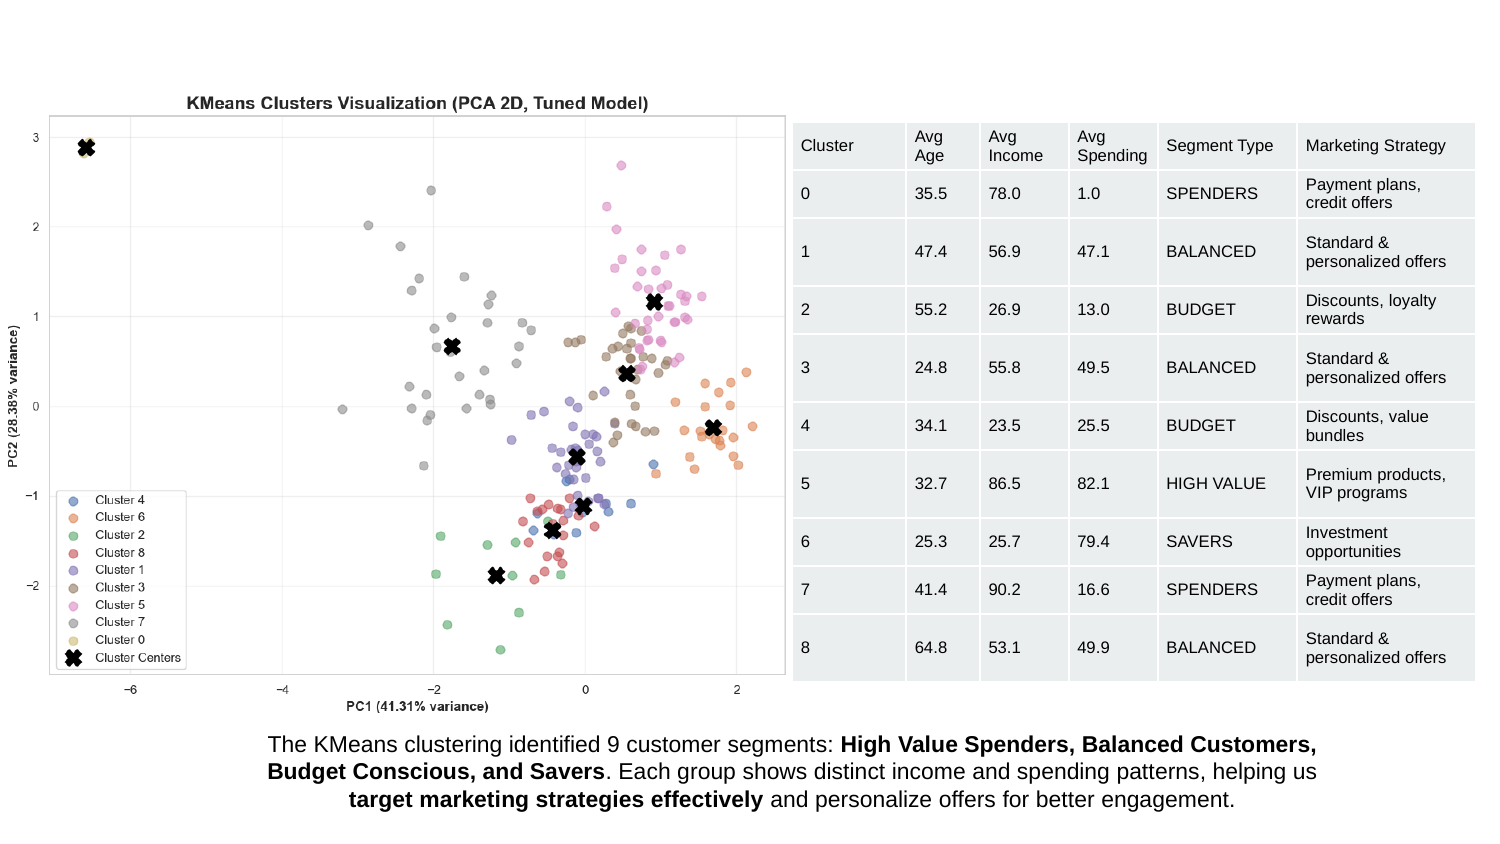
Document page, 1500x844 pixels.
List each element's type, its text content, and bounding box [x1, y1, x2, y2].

table_cell 35.5 [907, 171, 979, 217]
table_cell BALANCED [1159, 615, 1296, 681]
table_cell 32.7 [907, 451, 979, 517]
table_cell 1 [796, 219, 905, 285]
table_header Marketing Strategy [1298, 123, 1475, 169]
table_cell SPENDERS [1159, 567, 1296, 613]
table_cell Payment plans, credit offers [1298, 567, 1475, 613]
table_cell 64.8 [907, 615, 979, 681]
table_cell Investment opportunities [1298, 519, 1475, 565]
table_cell 82.1 [1070, 451, 1157, 517]
table_cell 25.5 [1070, 403, 1157, 449]
table_cell BALANCED [1159, 219, 1296, 285]
table_cell BALANCED [1159, 335, 1296, 401]
table_cell 7 [796, 567, 905, 613]
table_cell Discounts, value bundles [1298, 403, 1475, 449]
table_cell 16.6 [1070, 567, 1157, 613]
table_cell 90.2 [981, 567, 1068, 613]
table_cell 24.8 [907, 335, 979, 401]
table_cell 25.3 [907, 519, 979, 565]
table_cell 8 [796, 615, 905, 681]
table_cell 34.1 [907, 403, 979, 449]
table_cell 78.0 [981, 171, 1068, 217]
picture [0, 88, 793, 721]
table_cell 23.5 [981, 403, 1068, 449]
table_cell 4 [796, 403, 905, 449]
table_cell 55.2 [907, 287, 979, 333]
table_cell 0 [796, 171, 905, 217]
table_header Avg Income [981, 123, 1068, 169]
table_cell SPENDERS [1159, 171, 1296, 217]
table_cell 6 [796, 519, 905, 565]
table_cell BUDGET [1159, 403, 1296, 449]
table_cell 41.4 [907, 567, 979, 613]
table_cell 1.0 [1070, 171, 1157, 217]
table_cell Standard & personalized offers [1298, 335, 1475, 401]
table_cell 86.5 [981, 451, 1068, 517]
table_cell 53.1 [981, 615, 1068, 681]
table_header Avg Spending [1070, 123, 1157, 169]
table_cell 56.9 [981, 219, 1068, 285]
table_header Cluster [796, 123, 905, 169]
table_cell Standard & personalized offers [1298, 219, 1475, 285]
table_cell Standard & personalized offers [1298, 615, 1475, 681]
table_cell 5 [796, 451, 905, 517]
table_cell 25.7 [981, 519, 1068, 565]
table_cell 55.8 [981, 335, 1068, 401]
table_cell 47.4 [907, 219, 979, 285]
table_cell 26.9 [981, 287, 1068, 333]
text_box The KMeans clustering identified 9 customer segments: High Value Spenders, Balanced Customers, Budget Conscious, and Savers. Each group shows distinct income and spending patterns, helping us target marketing strategies effectively and personalize offers for better engagement. [242, 722, 1343, 820]
table_cell Premium products, VIP programs [1298, 451, 1475, 517]
table_cell 3 [796, 335, 905, 401]
table_cell 79.4 [1070, 519, 1157, 565]
table_header Avg Age [907, 123, 979, 169]
table_cell SAVERS [1159, 519, 1296, 565]
table_cell 49.5 [1070, 335, 1157, 401]
table_cell 49.9 [1070, 615, 1157, 681]
table_cell 2 [796, 287, 905, 333]
table_cell Payment plans, credit offers [1298, 171, 1475, 217]
table_cell 13.0 [1070, 287, 1157, 333]
table_cell HIGH VALUE [1159, 451, 1296, 517]
table_cell Discounts, loyalty rewards [1298, 287, 1475, 333]
table_cell 47.1 [1070, 219, 1157, 285]
table_header Segment Type [1159, 123, 1296, 169]
table_cell BUDGET [1159, 287, 1296, 333]
